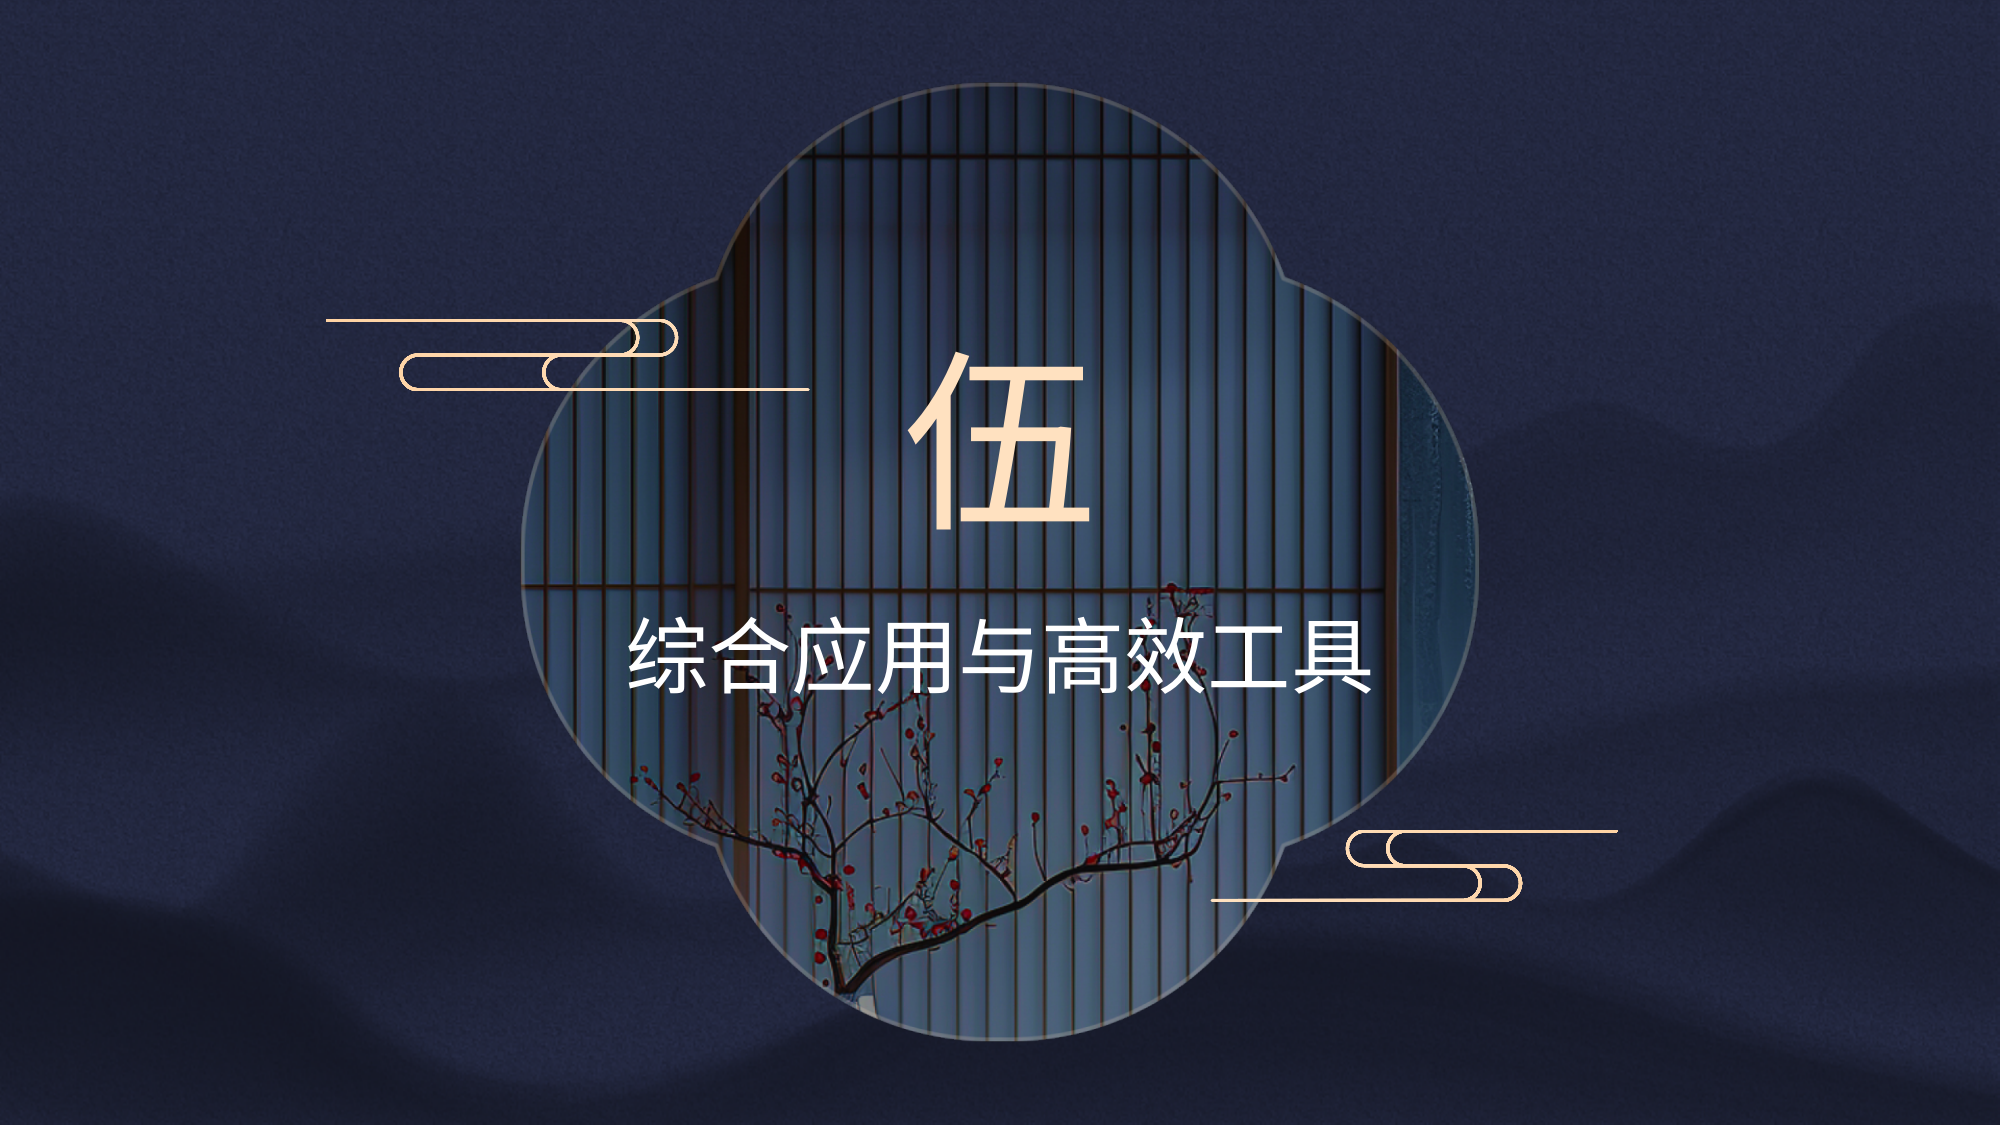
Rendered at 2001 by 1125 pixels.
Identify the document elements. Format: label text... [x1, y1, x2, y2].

picture [0, 0, 2000, 1125]
title 综合应用与高效工具 [344, 595, 1656, 780]
list 伍 [875, 299, 1125, 554]
